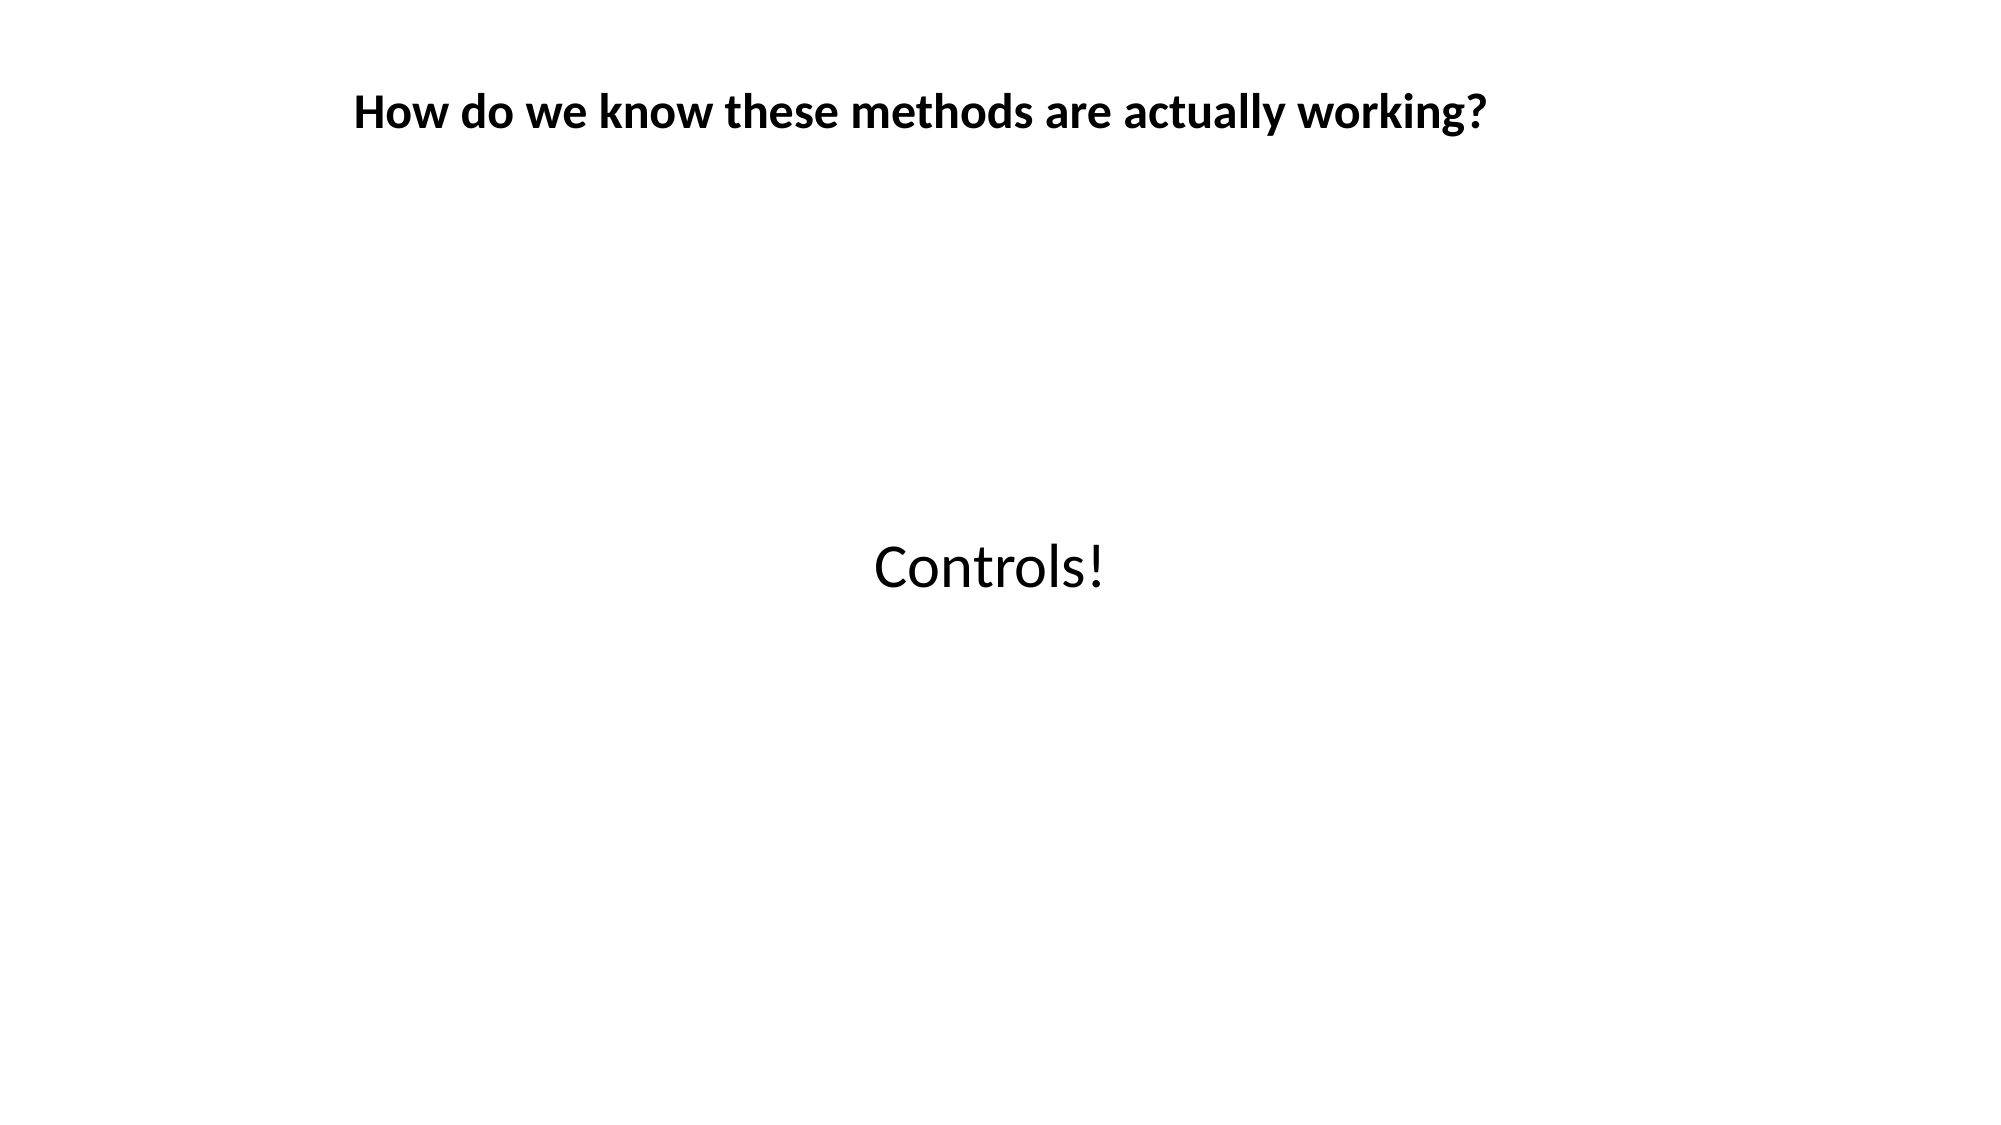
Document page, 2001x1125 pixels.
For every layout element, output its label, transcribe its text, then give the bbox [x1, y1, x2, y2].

text_box Controls! [870, 520, 1112, 605]
text_box How do we know these methods are actually working? [349, 74, 1494, 143]
